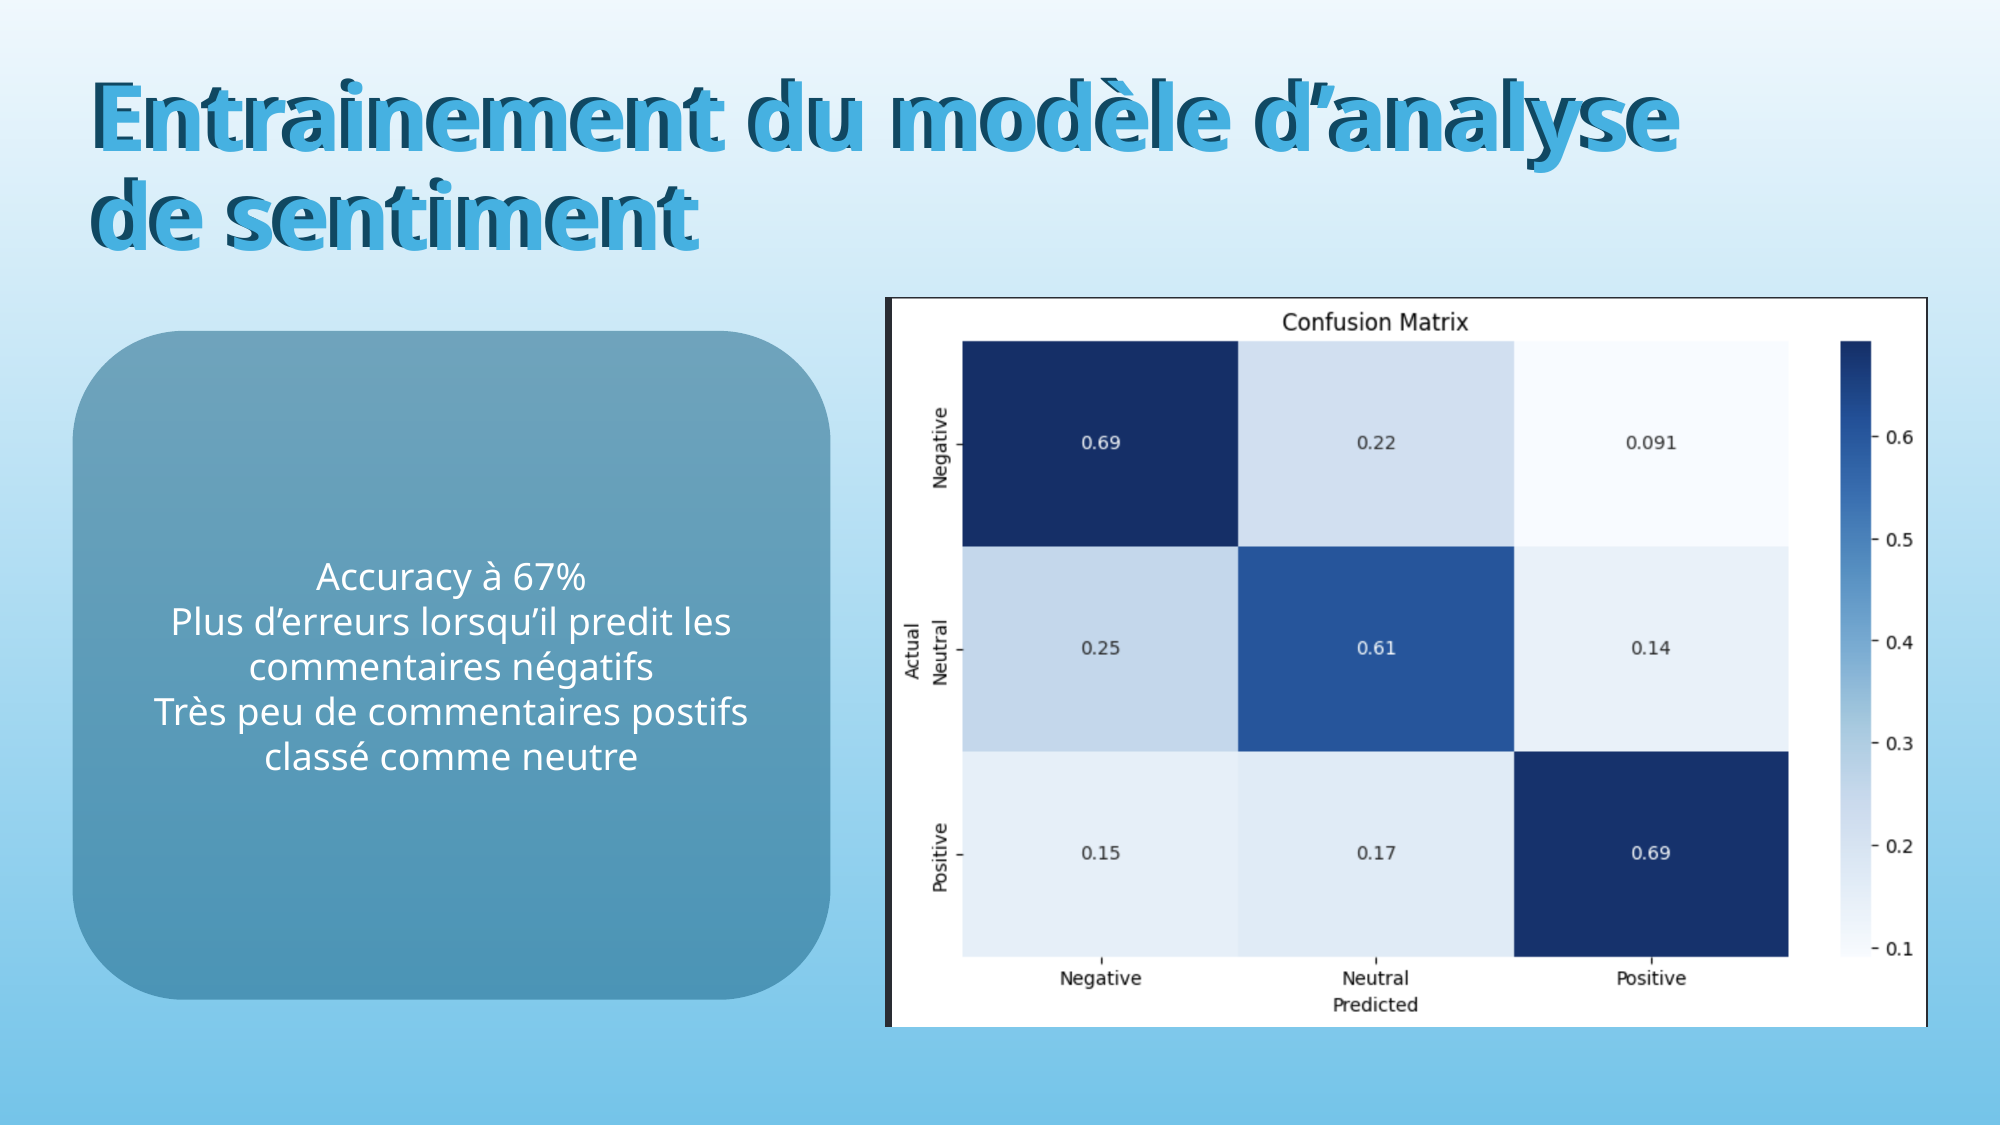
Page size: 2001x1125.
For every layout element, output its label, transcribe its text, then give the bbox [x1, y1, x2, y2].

text_box Entrainement du modèle d’analyse de sentiment [80, 62, 1805, 281]
text_box Accuracy à 67% Plus d’erreurs lorsqu’il predit les commentaires négatifs Très peu de commentaires postifs classé comme neutre [72, 330, 831, 1000]
title Entrainement du modèle d’analyse de sentiment [72, 59, 1798, 278]
picture [884, 296, 1928, 1027]
